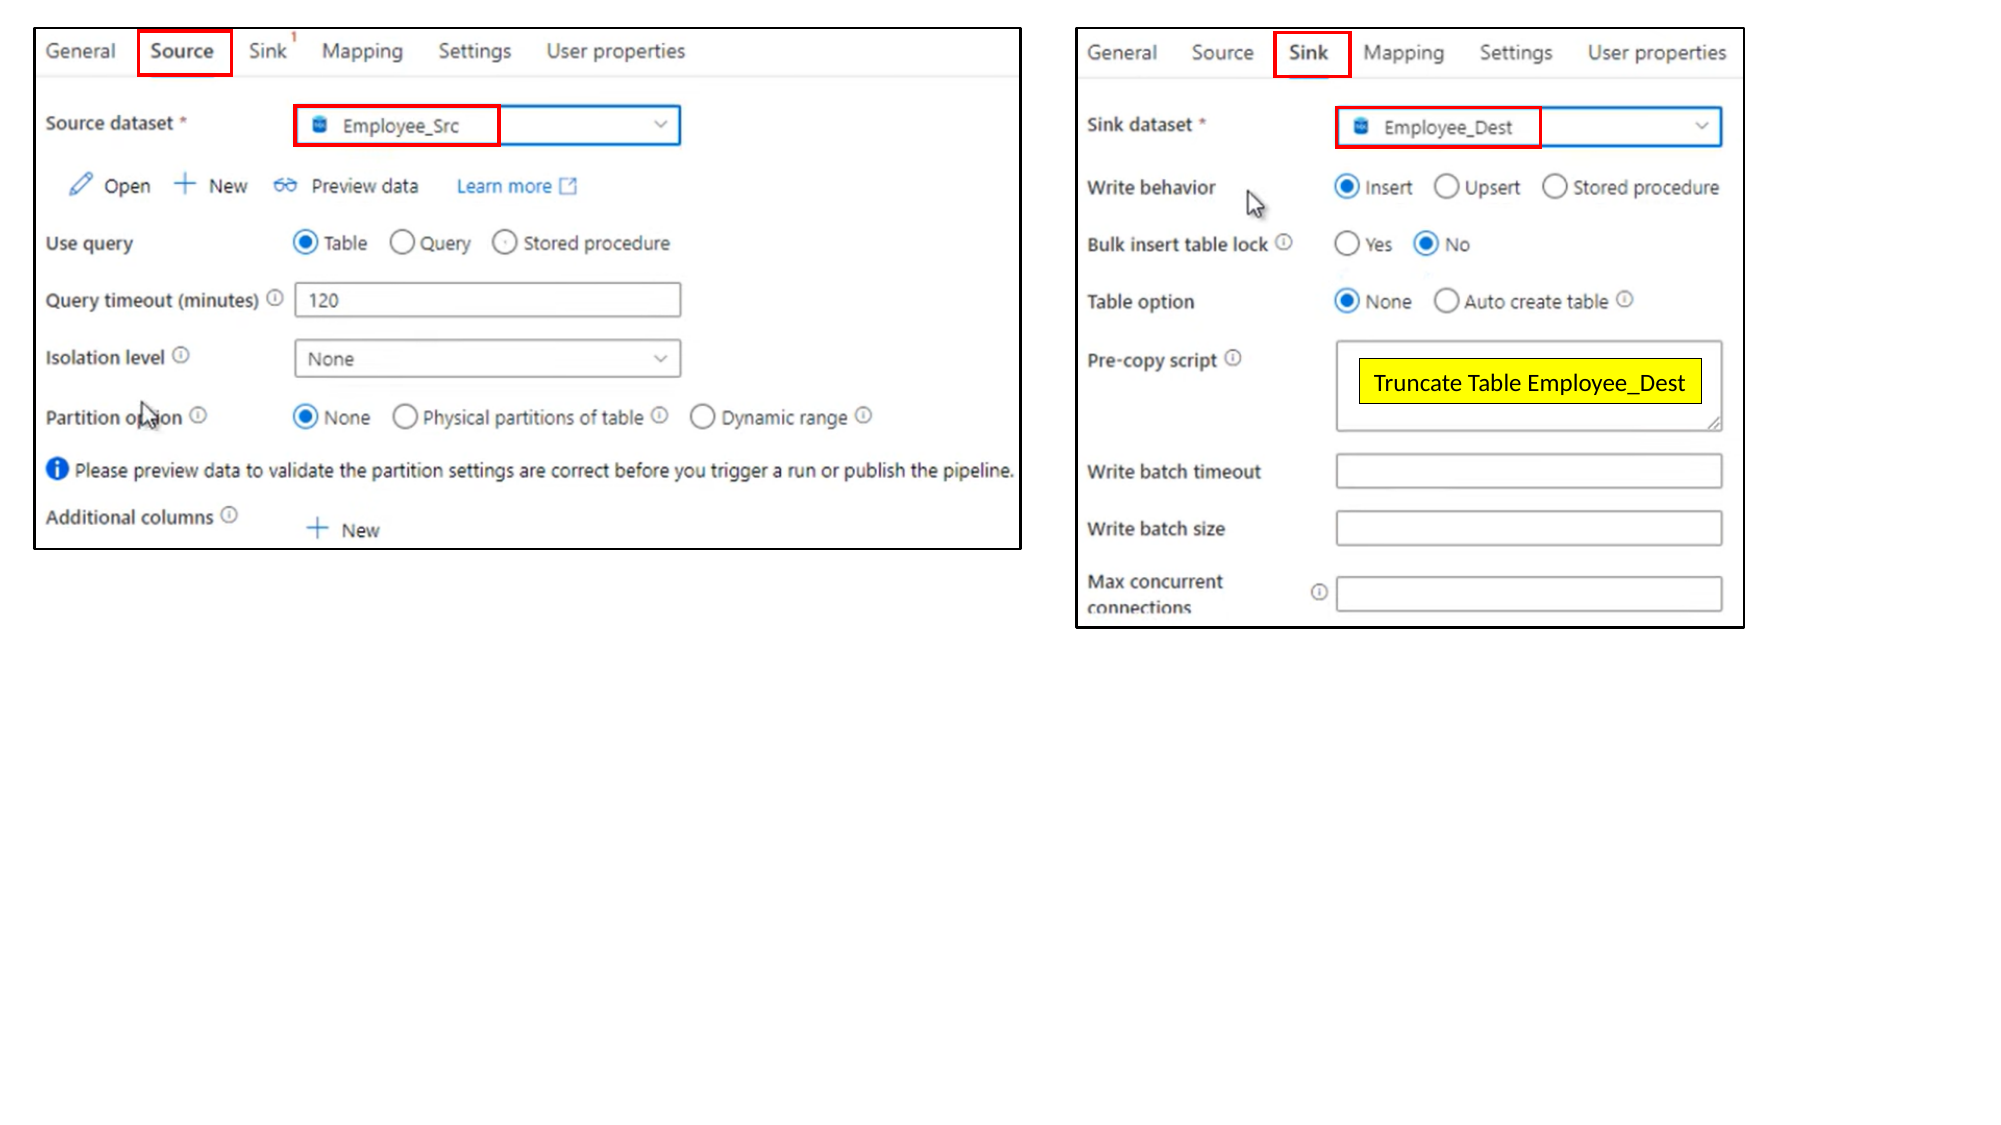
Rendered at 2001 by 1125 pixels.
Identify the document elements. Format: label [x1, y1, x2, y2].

picture [1077, 29, 1743, 627]
picture [35, 29, 1019, 548]
